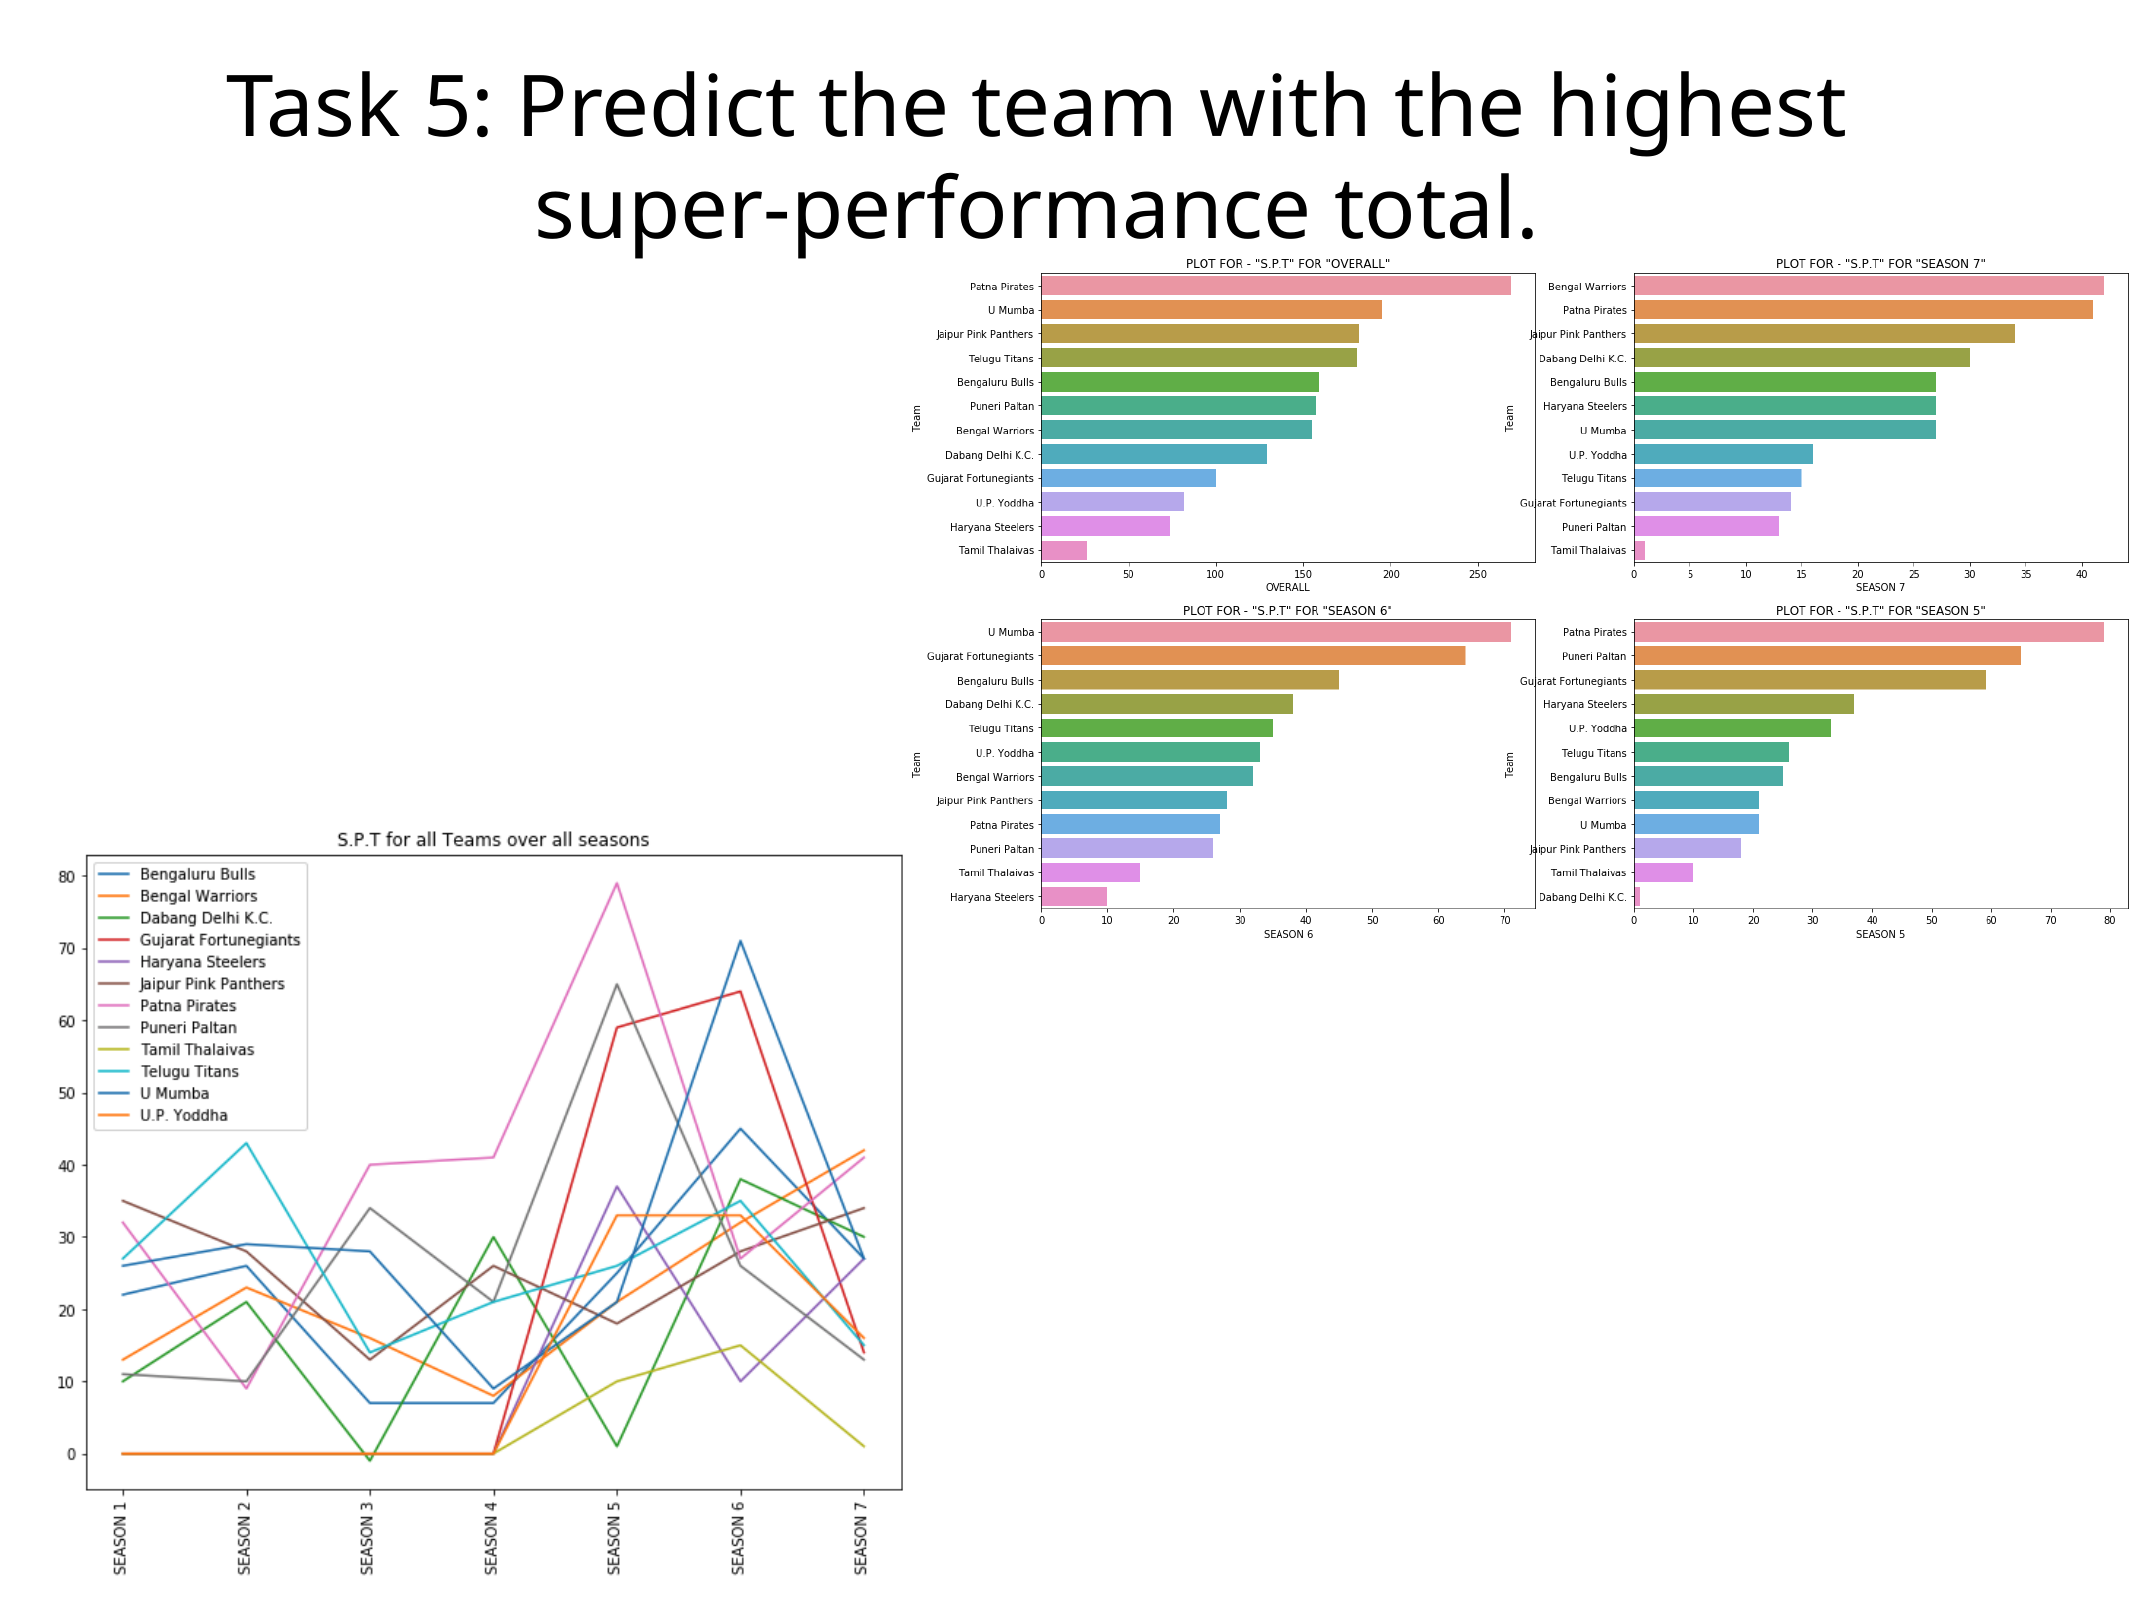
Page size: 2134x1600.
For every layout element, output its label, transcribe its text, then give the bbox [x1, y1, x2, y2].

title Task 5: Predict the team with the highest super-performance total. [126, 41, 1949, 267]
picture [41, 251, 2134, 1596]
